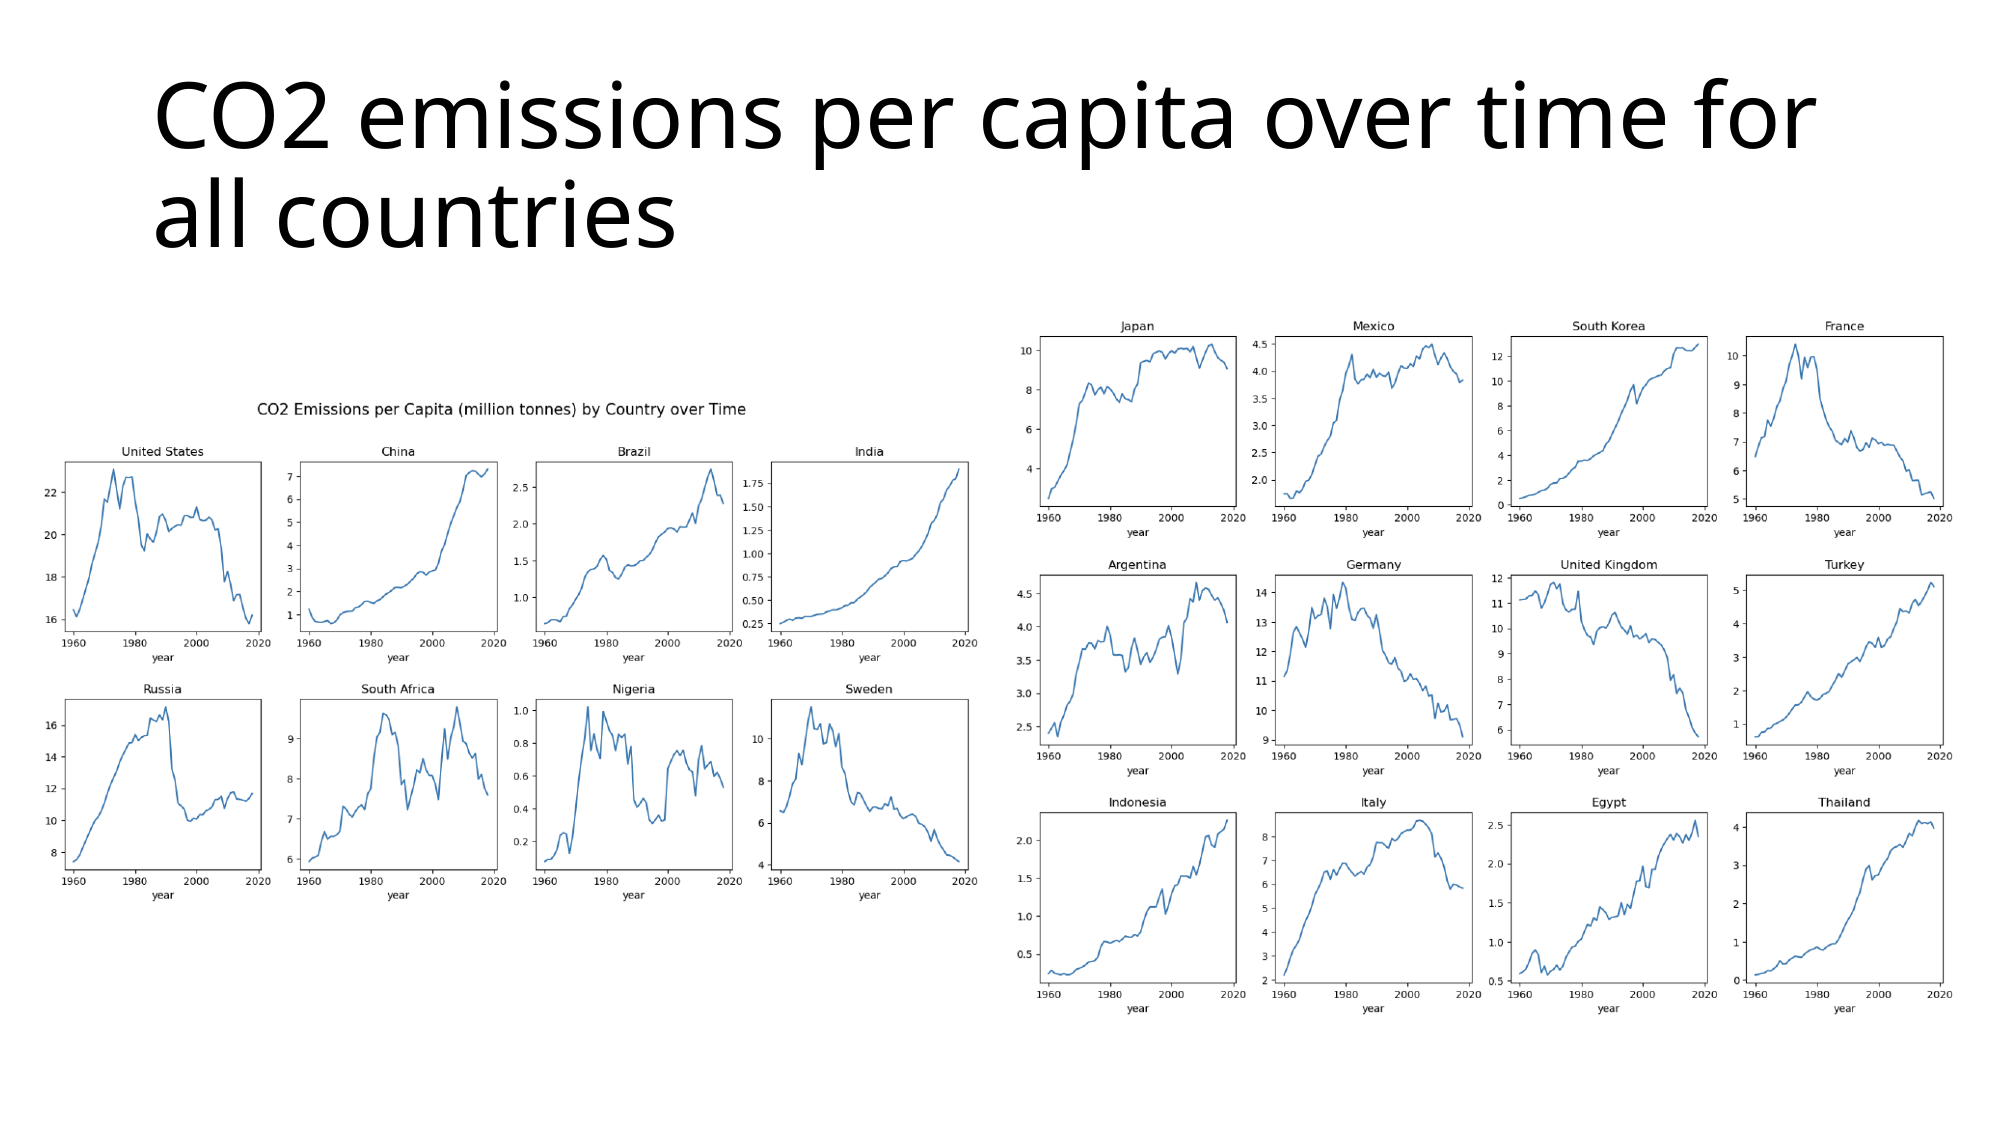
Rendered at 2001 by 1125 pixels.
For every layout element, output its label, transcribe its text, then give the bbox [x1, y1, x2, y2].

title CO2 emissions per capita over time for all countries [137, 59, 1863, 278]
picture [24, 315, 1975, 1021]
